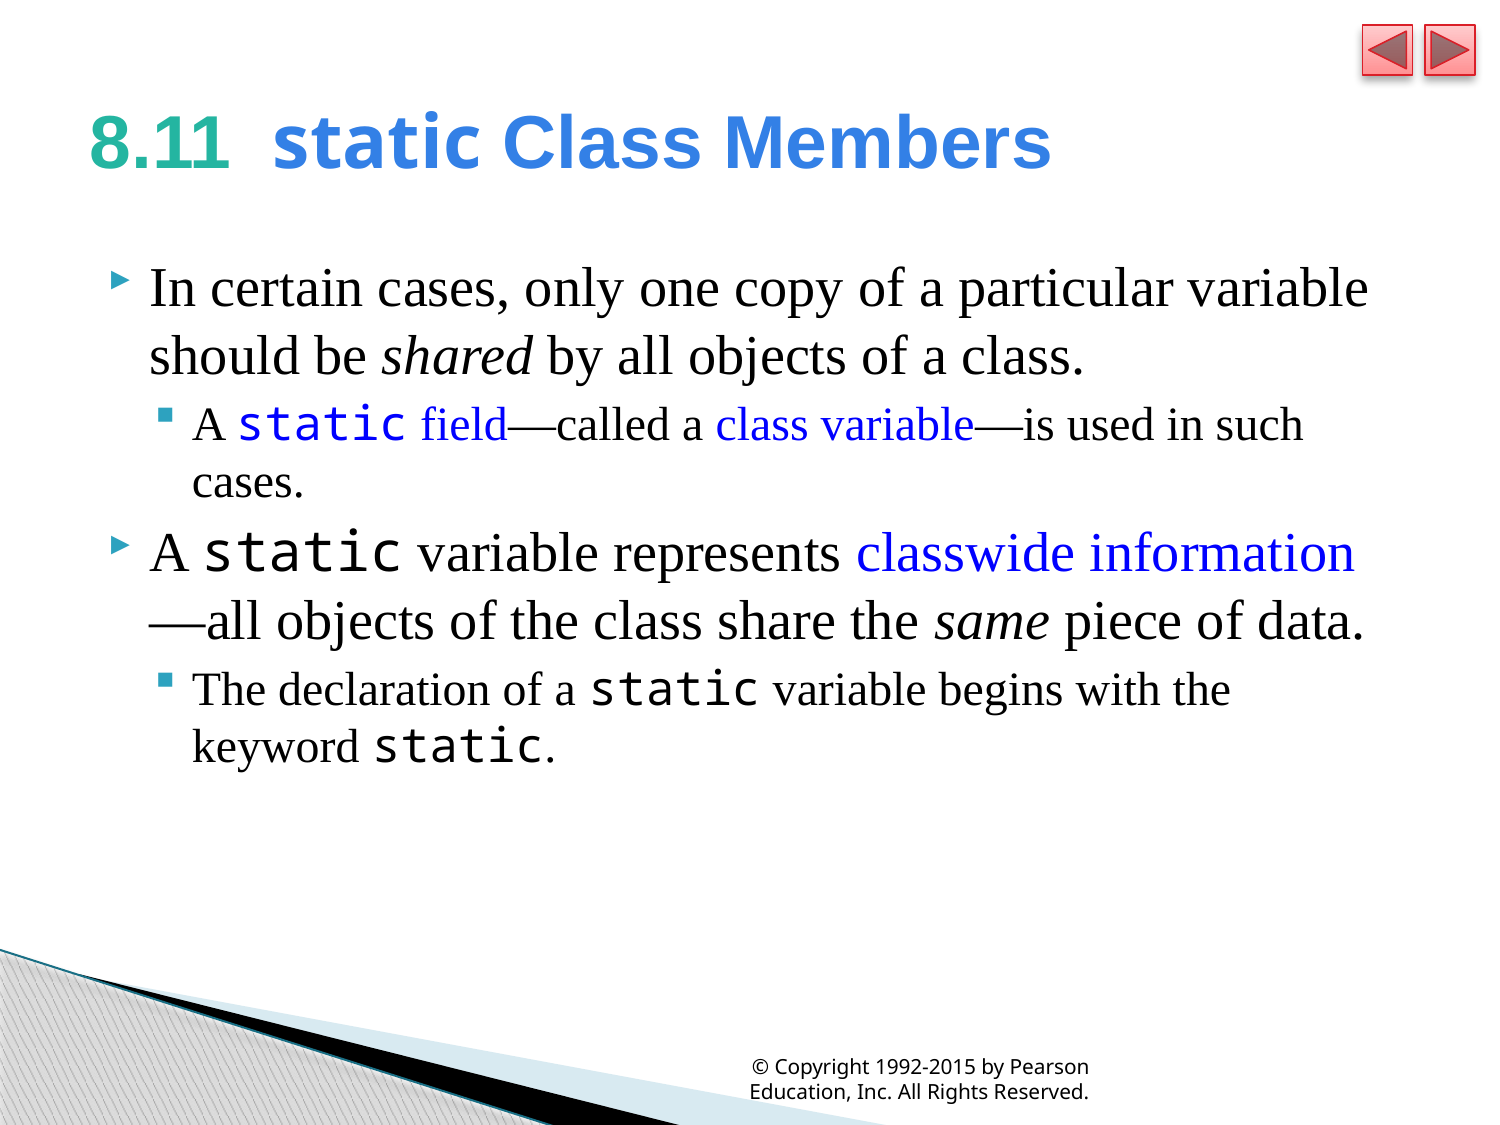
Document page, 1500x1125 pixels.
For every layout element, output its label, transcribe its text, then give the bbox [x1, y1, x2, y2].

title 8.11 static Class Members [75, 45, 1425, 233]
footer © Copyright 1992-2015 by Pearson Education, Inc. All Rights Reserved. [650, 1051, 1105, 1112]
list In certain cases, only one copy of a particular variable should be shared by all objects of a class. A static field—called a class variable—is used in such cases. A static variable represents classwide information—all objects of the class share the same piece of data. The declaration of a static variable begins with the keyword static. [75, 242, 1425, 986]
